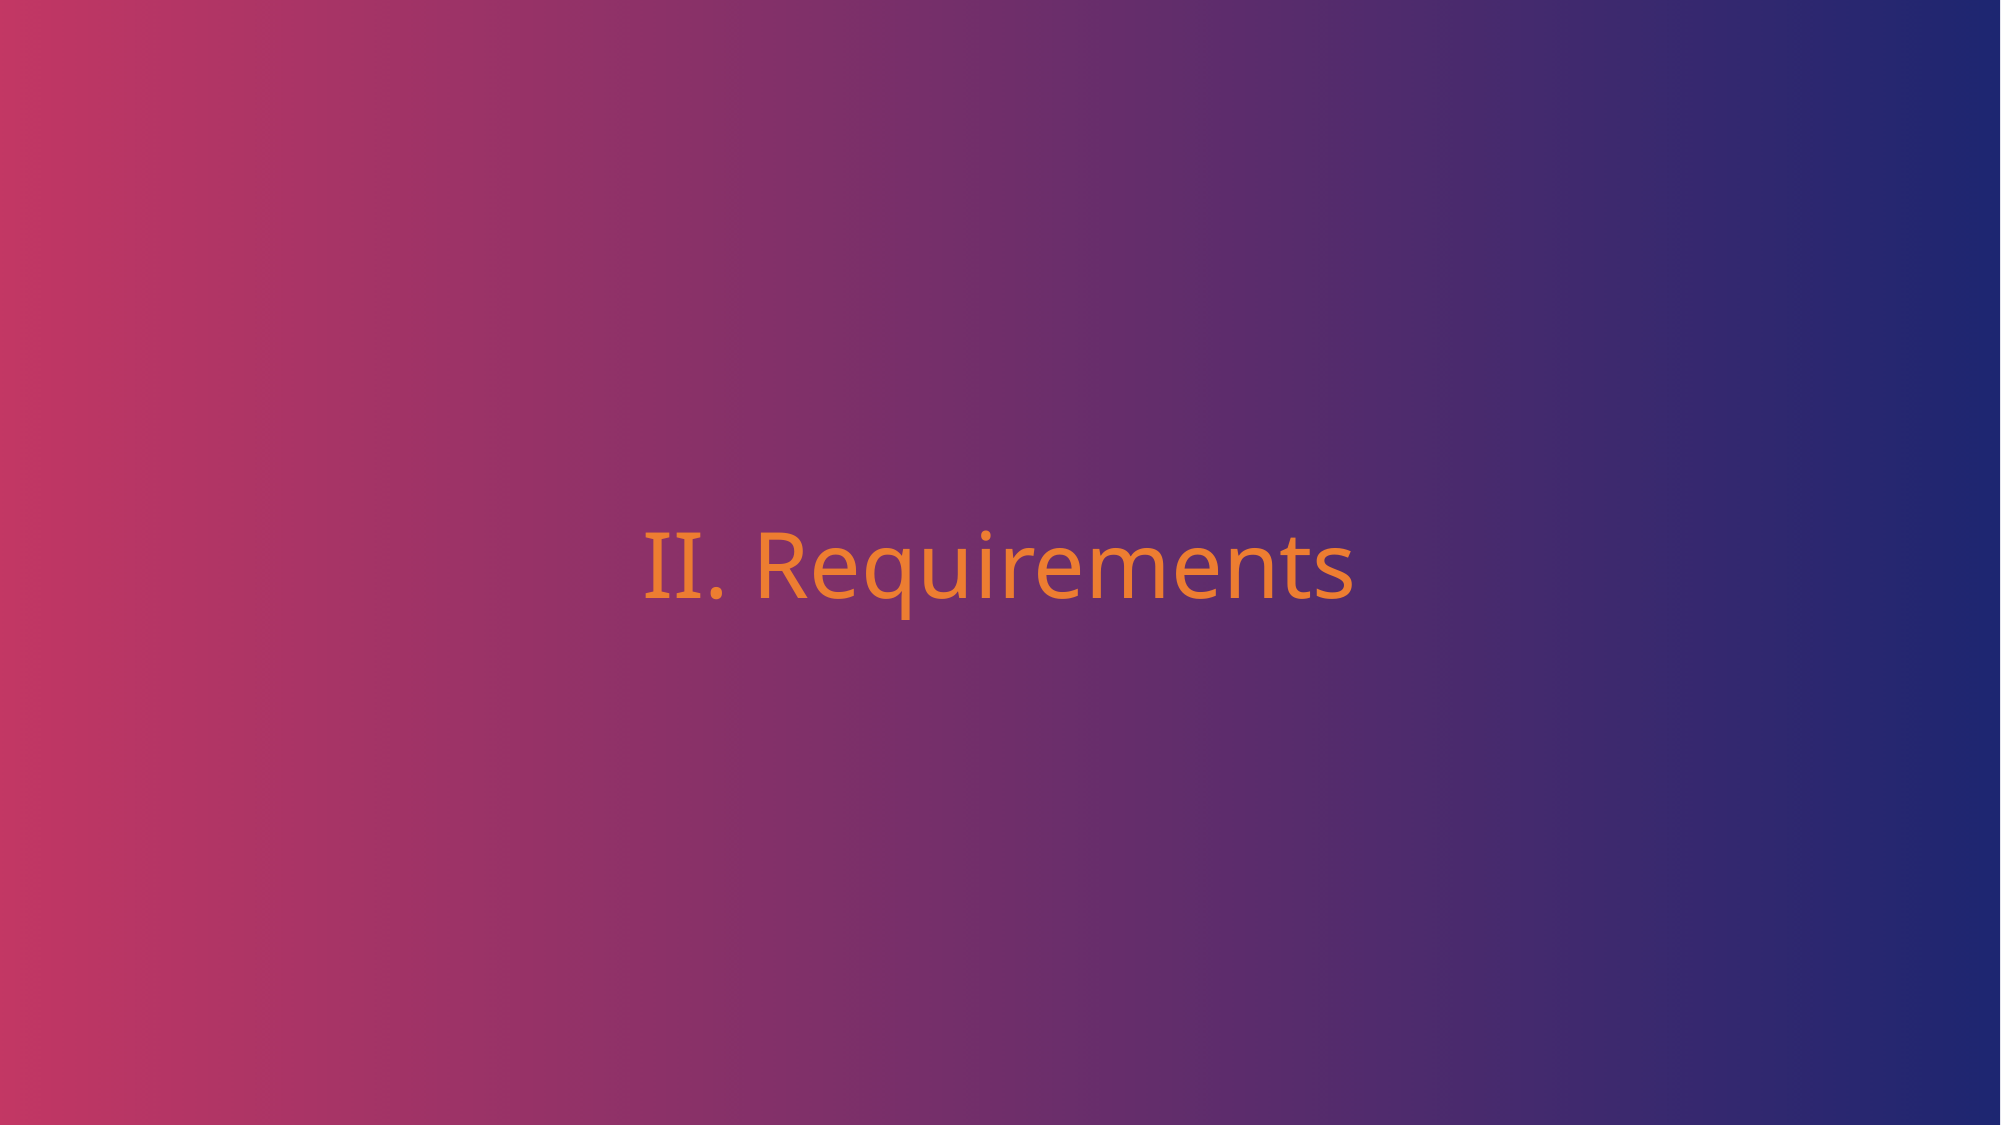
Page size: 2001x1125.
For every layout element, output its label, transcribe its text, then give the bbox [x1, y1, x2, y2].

picture [0, 0, 2001, 1125]
text_box II. Requirements [627, 499, 1373, 624]
